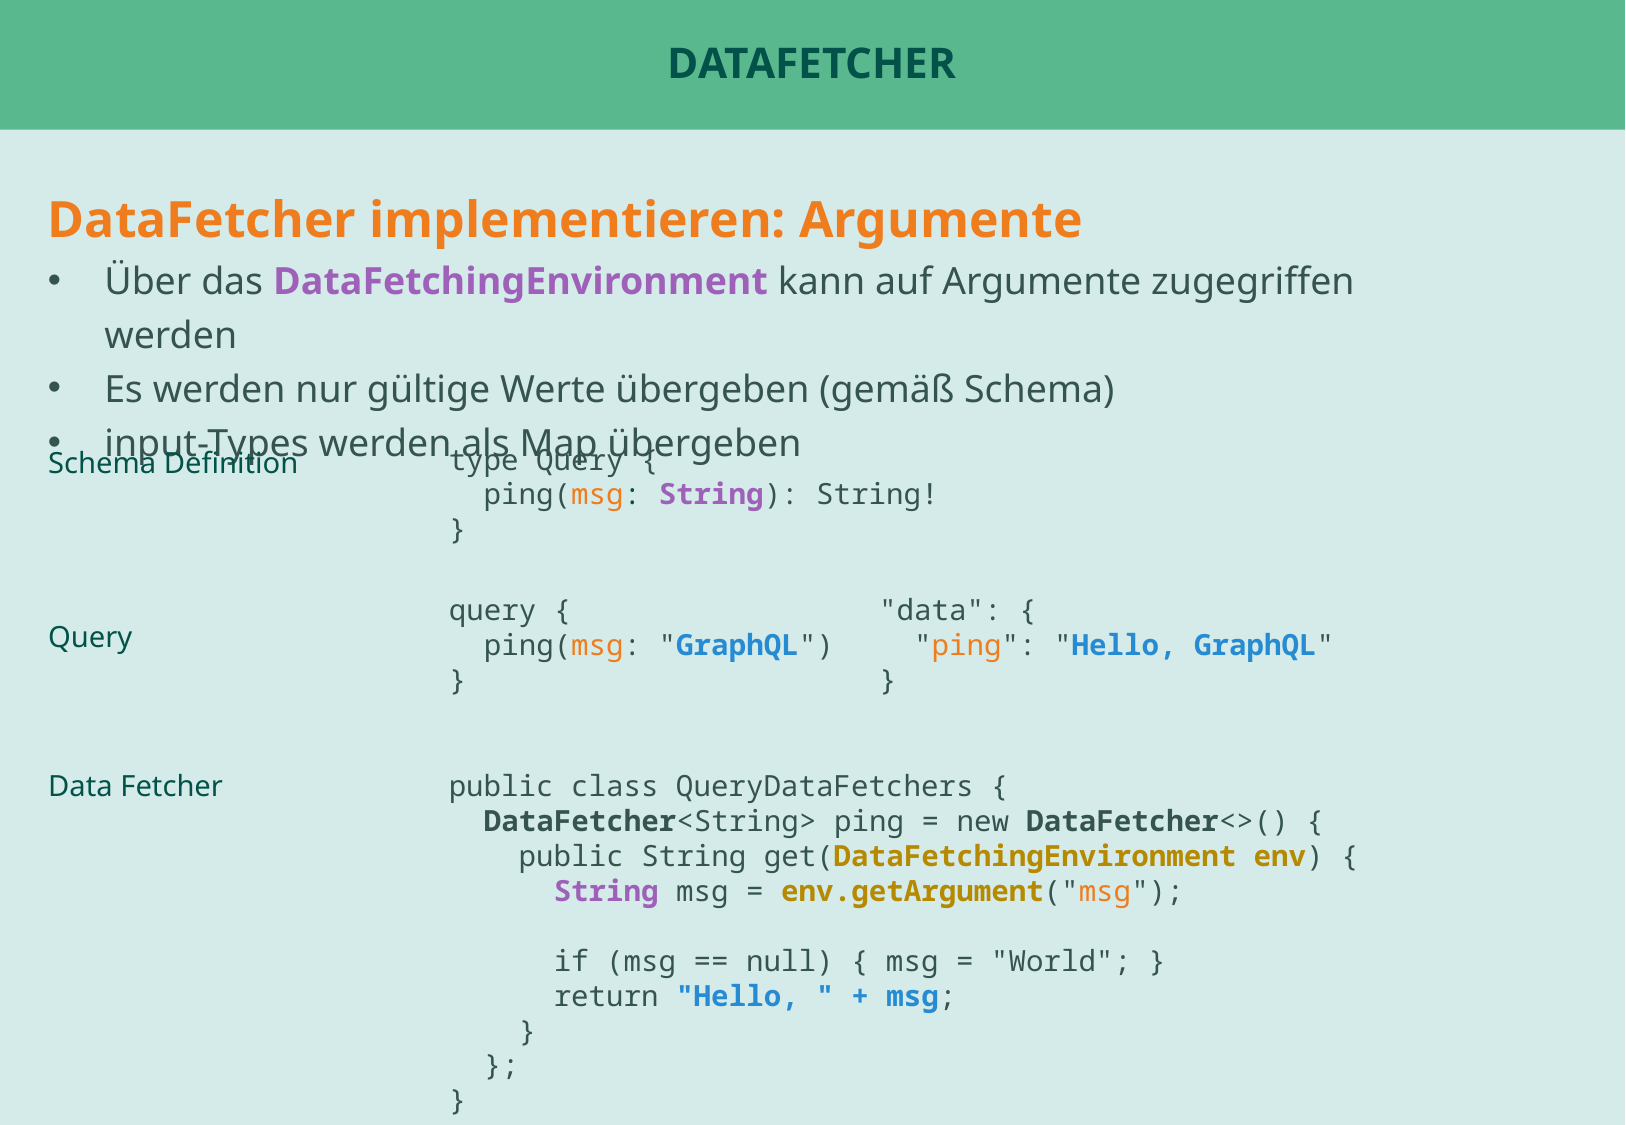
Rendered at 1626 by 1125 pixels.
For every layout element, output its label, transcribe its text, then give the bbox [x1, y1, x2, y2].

text_box DataFetcher implementieren: Argumente Über das DataFetchingEnvironment kann auf Argumente zugegriffen werden Es werden nur gültige Werte übergeben (gemäß Schema) input-Types werden als Map übergeben [33, 168, 1413, 471]
text_box Schema Definition [33, 436, 434, 487]
text_box "data": { "ping": "Hello, GraphQL" } [864, 583, 1551, 704]
text_box Data Fetcher [33, 759, 434, 810]
text_box query { ping(msg: "GraphQL") } [433, 583, 860, 704]
text_box public class QueryDataFetchers { DataFetcher<String> ping = new DataFetcher<>() { public String get(DataFetchingEnvironment env) { String msg = env.getArgument("msg"); if (msg == null) { msg = "World"; } return "Hello, " + msg; } }; } [434, 759, 1532, 1124]
title DataFetcher [0, 0, 1625, 130]
text_box Query [33, 610, 434, 661]
text_box type Query { ping(msg: String): String! } [434, 433, 1057, 553]
